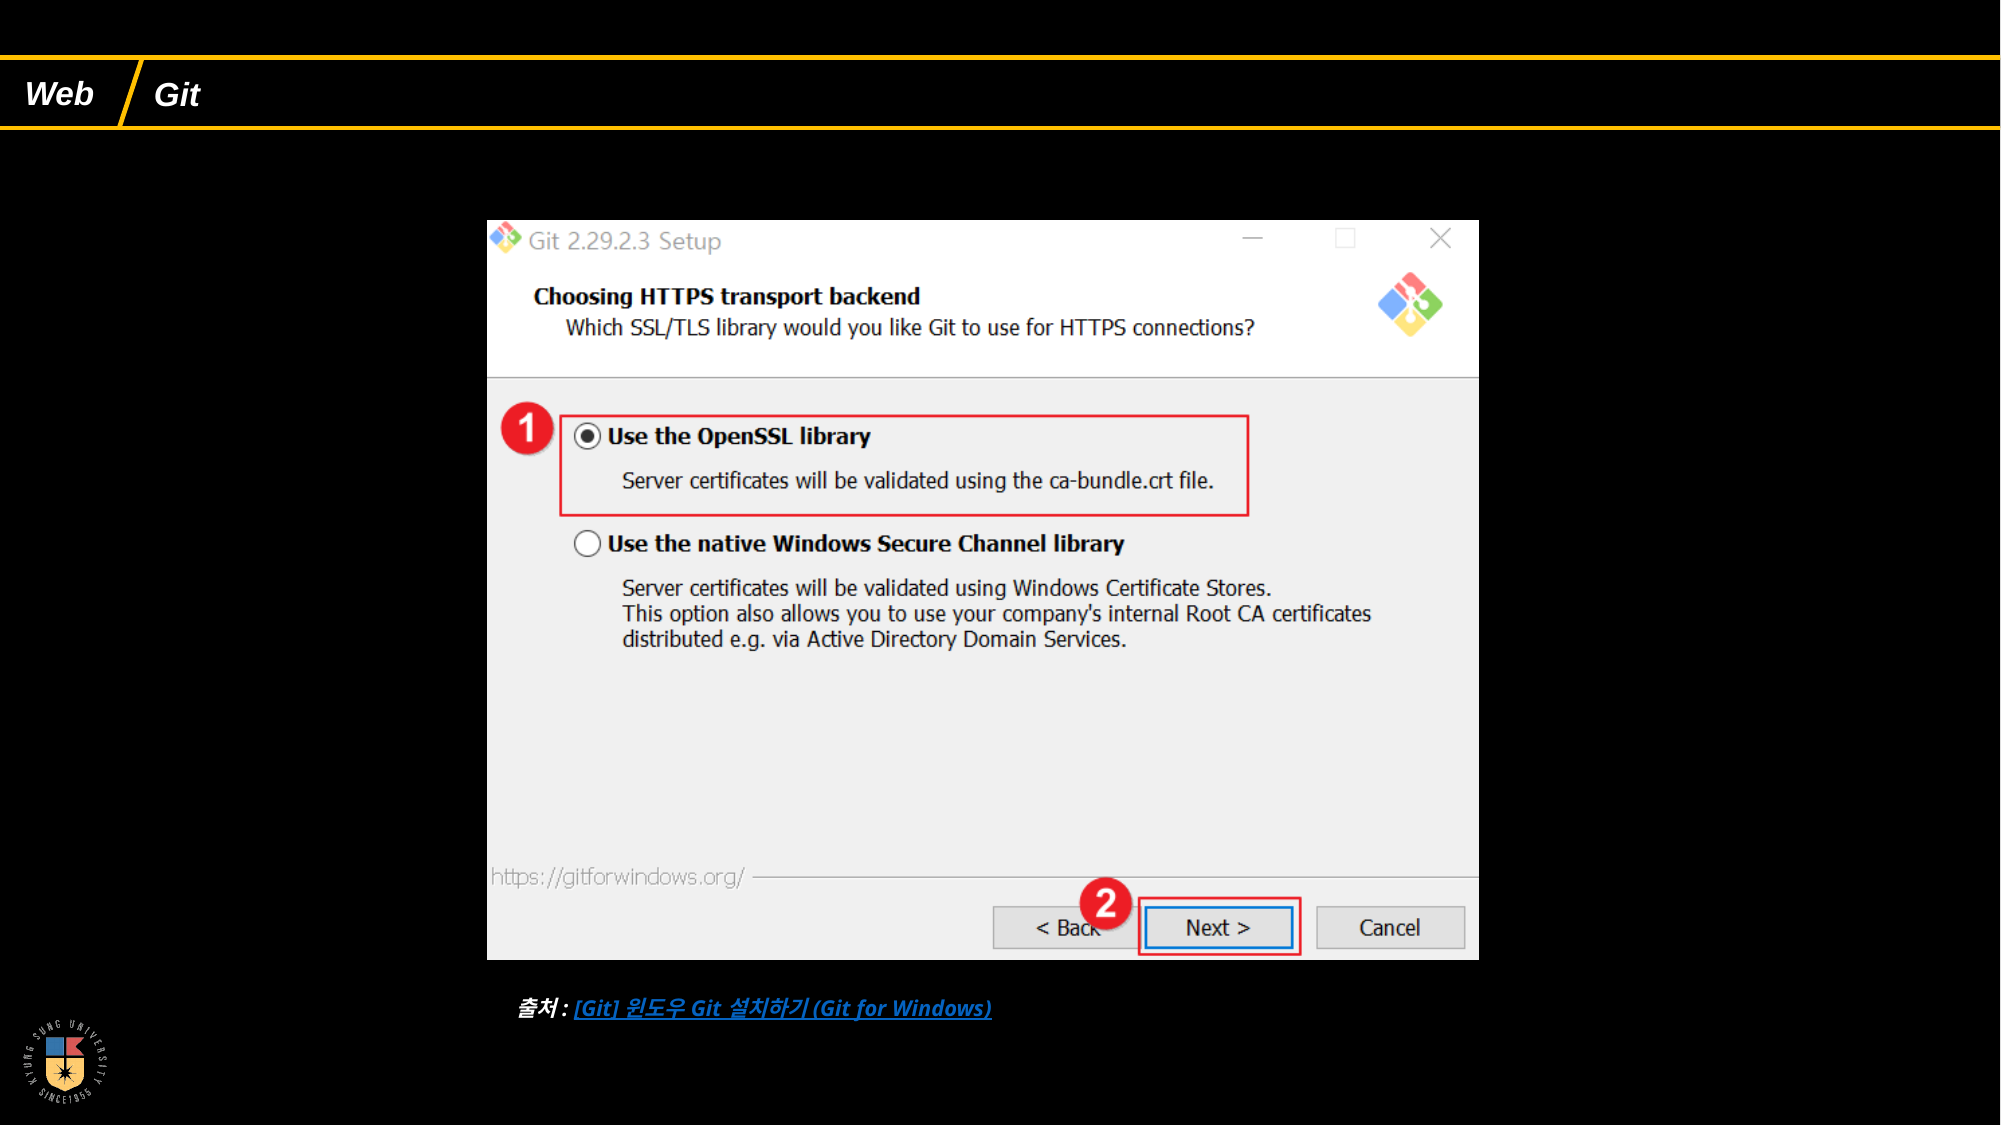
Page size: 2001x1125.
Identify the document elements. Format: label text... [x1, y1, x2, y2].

picture [487, 220, 1479, 960]
text_box 출처: [Git] 윈도우 Git 설치하기 (Git for Windows) [502, 987, 1007, 1034]
text_box Git [139, 65, 215, 121]
picture [22, 1018, 108, 1105]
